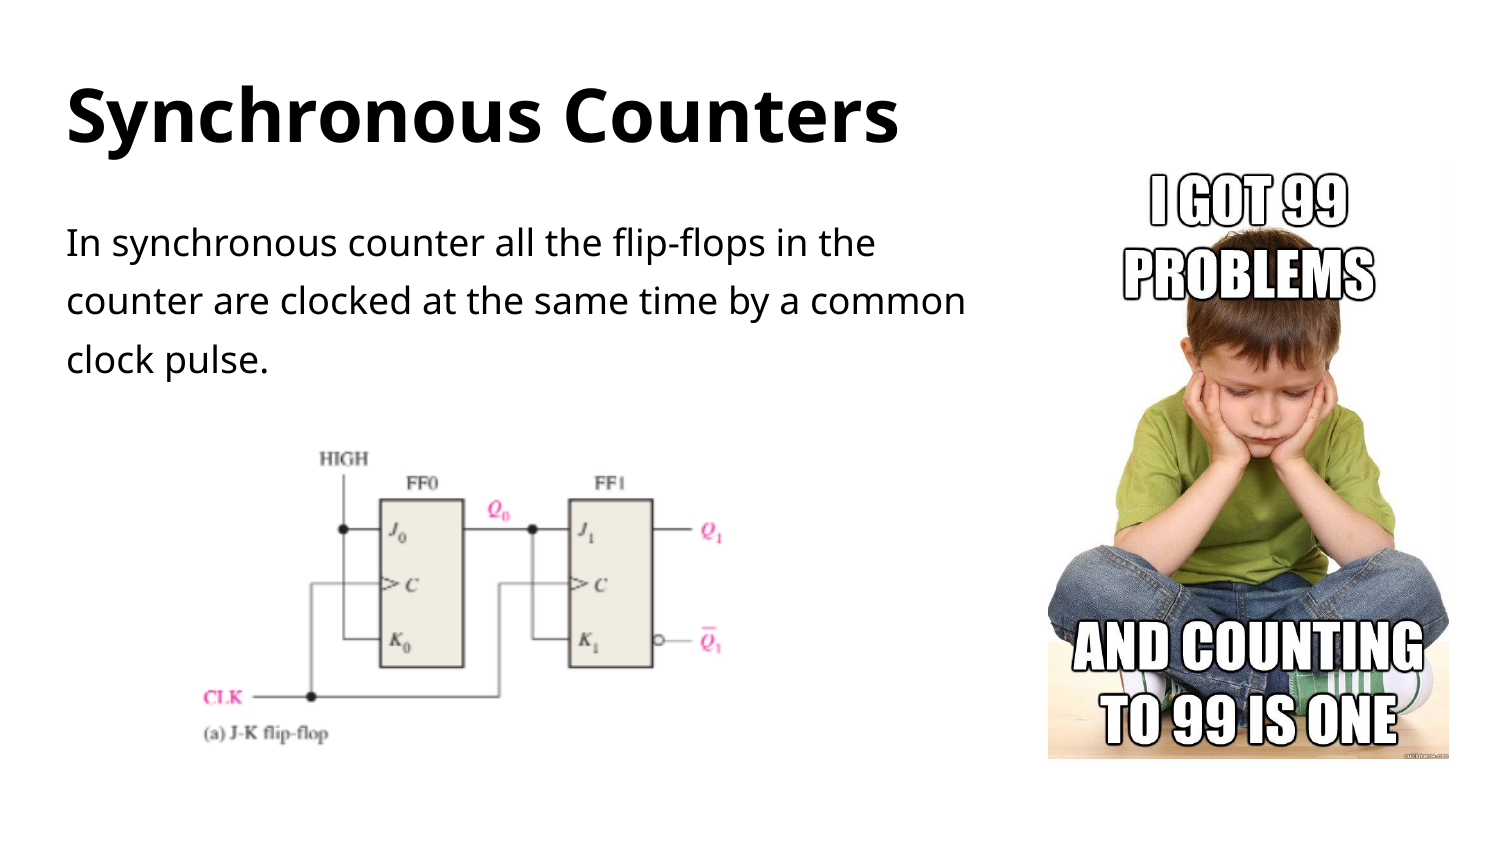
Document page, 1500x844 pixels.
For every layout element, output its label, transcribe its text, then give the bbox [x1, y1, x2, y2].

title Synchronous Counters [51, 48, 1449, 180]
picture [1048, 158, 1450, 759]
picture [155, 421, 744, 750]
list In synchronous counter all the flip-flops in the counter are clocked at the same time by a common clock pulse. [51, 193, 1037, 742]
